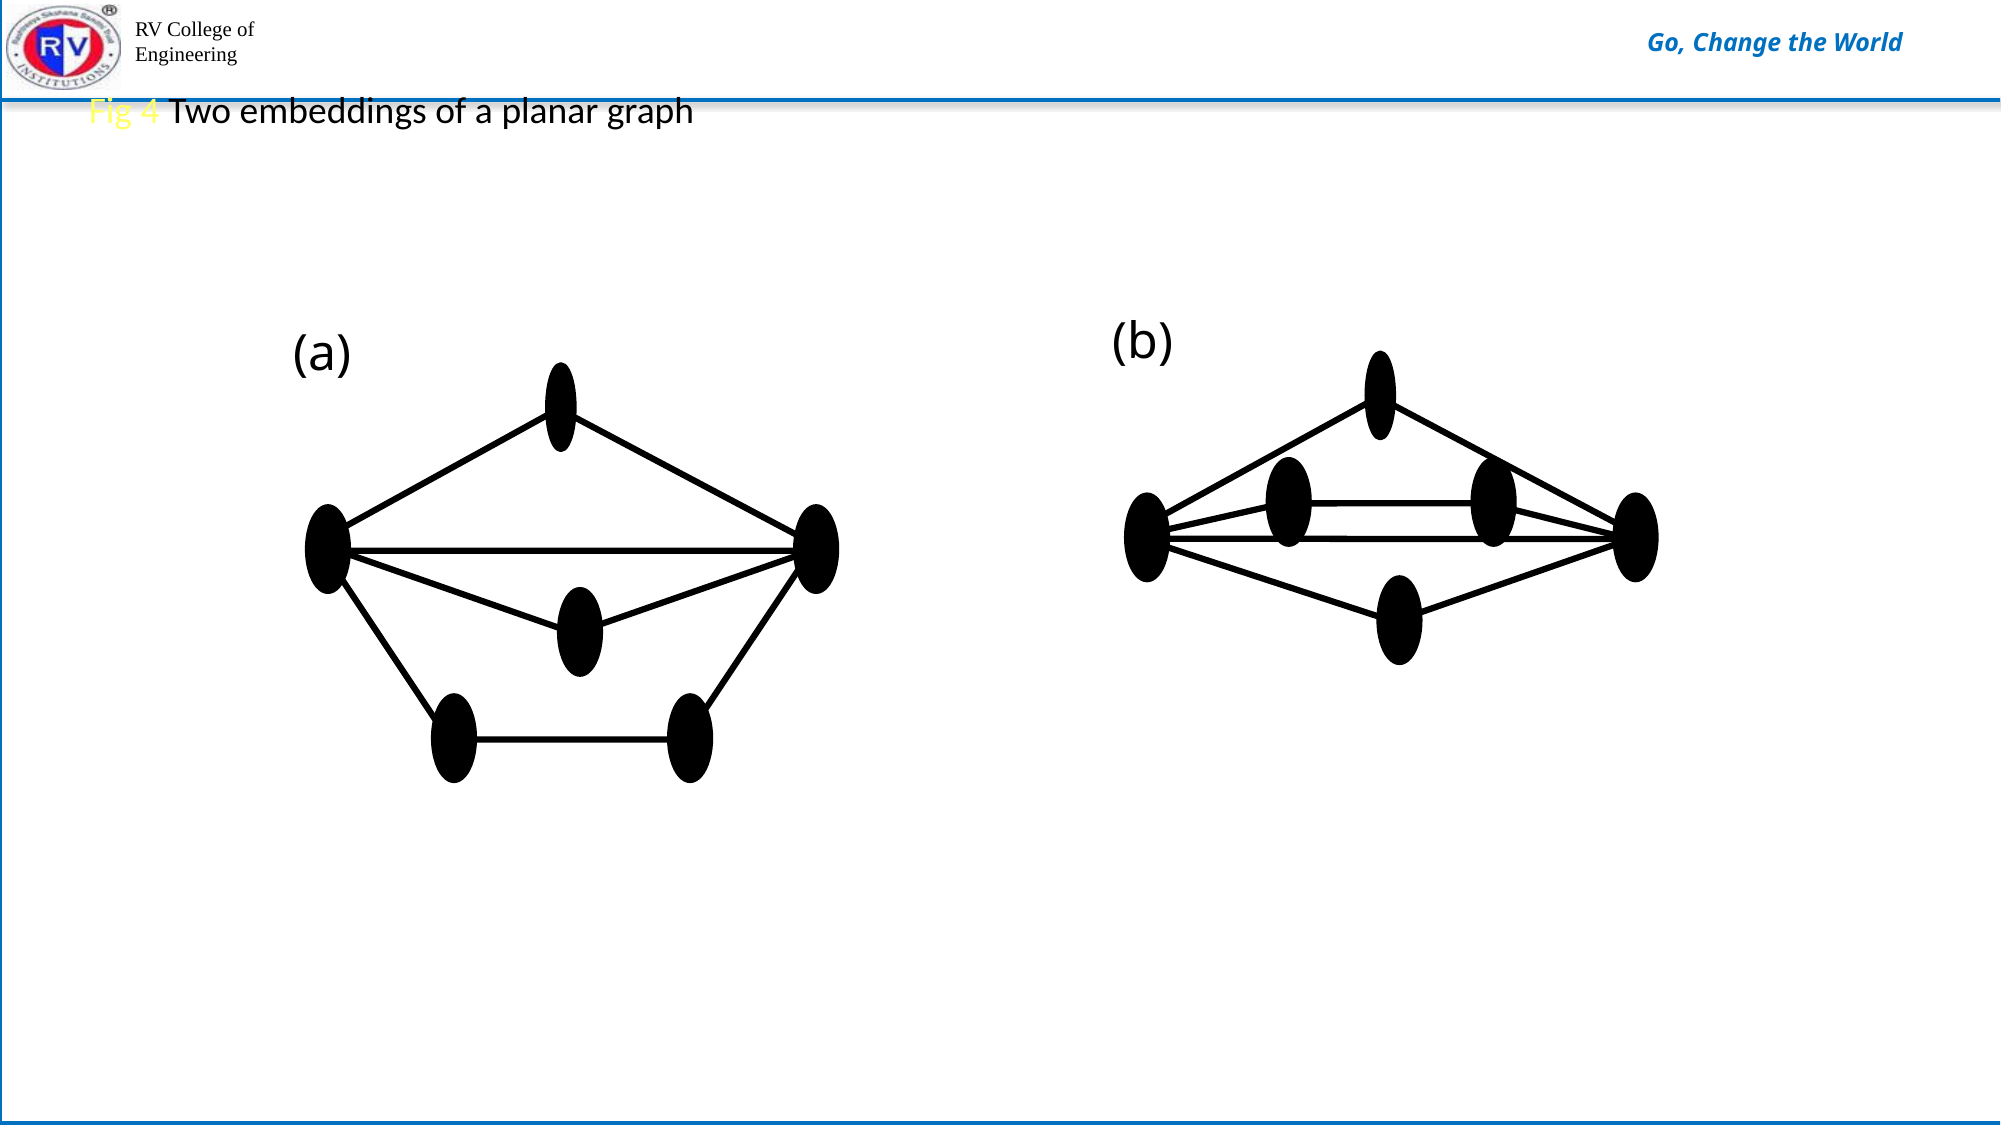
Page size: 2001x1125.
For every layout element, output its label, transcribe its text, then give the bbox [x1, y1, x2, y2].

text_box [275, 312, 838, 781]
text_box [1094, 301, 1657, 663]
text_box Fig 4 Two embeddings of a planar graph [74, 78, 711, 139]
picture [6, 4, 121, 90]
